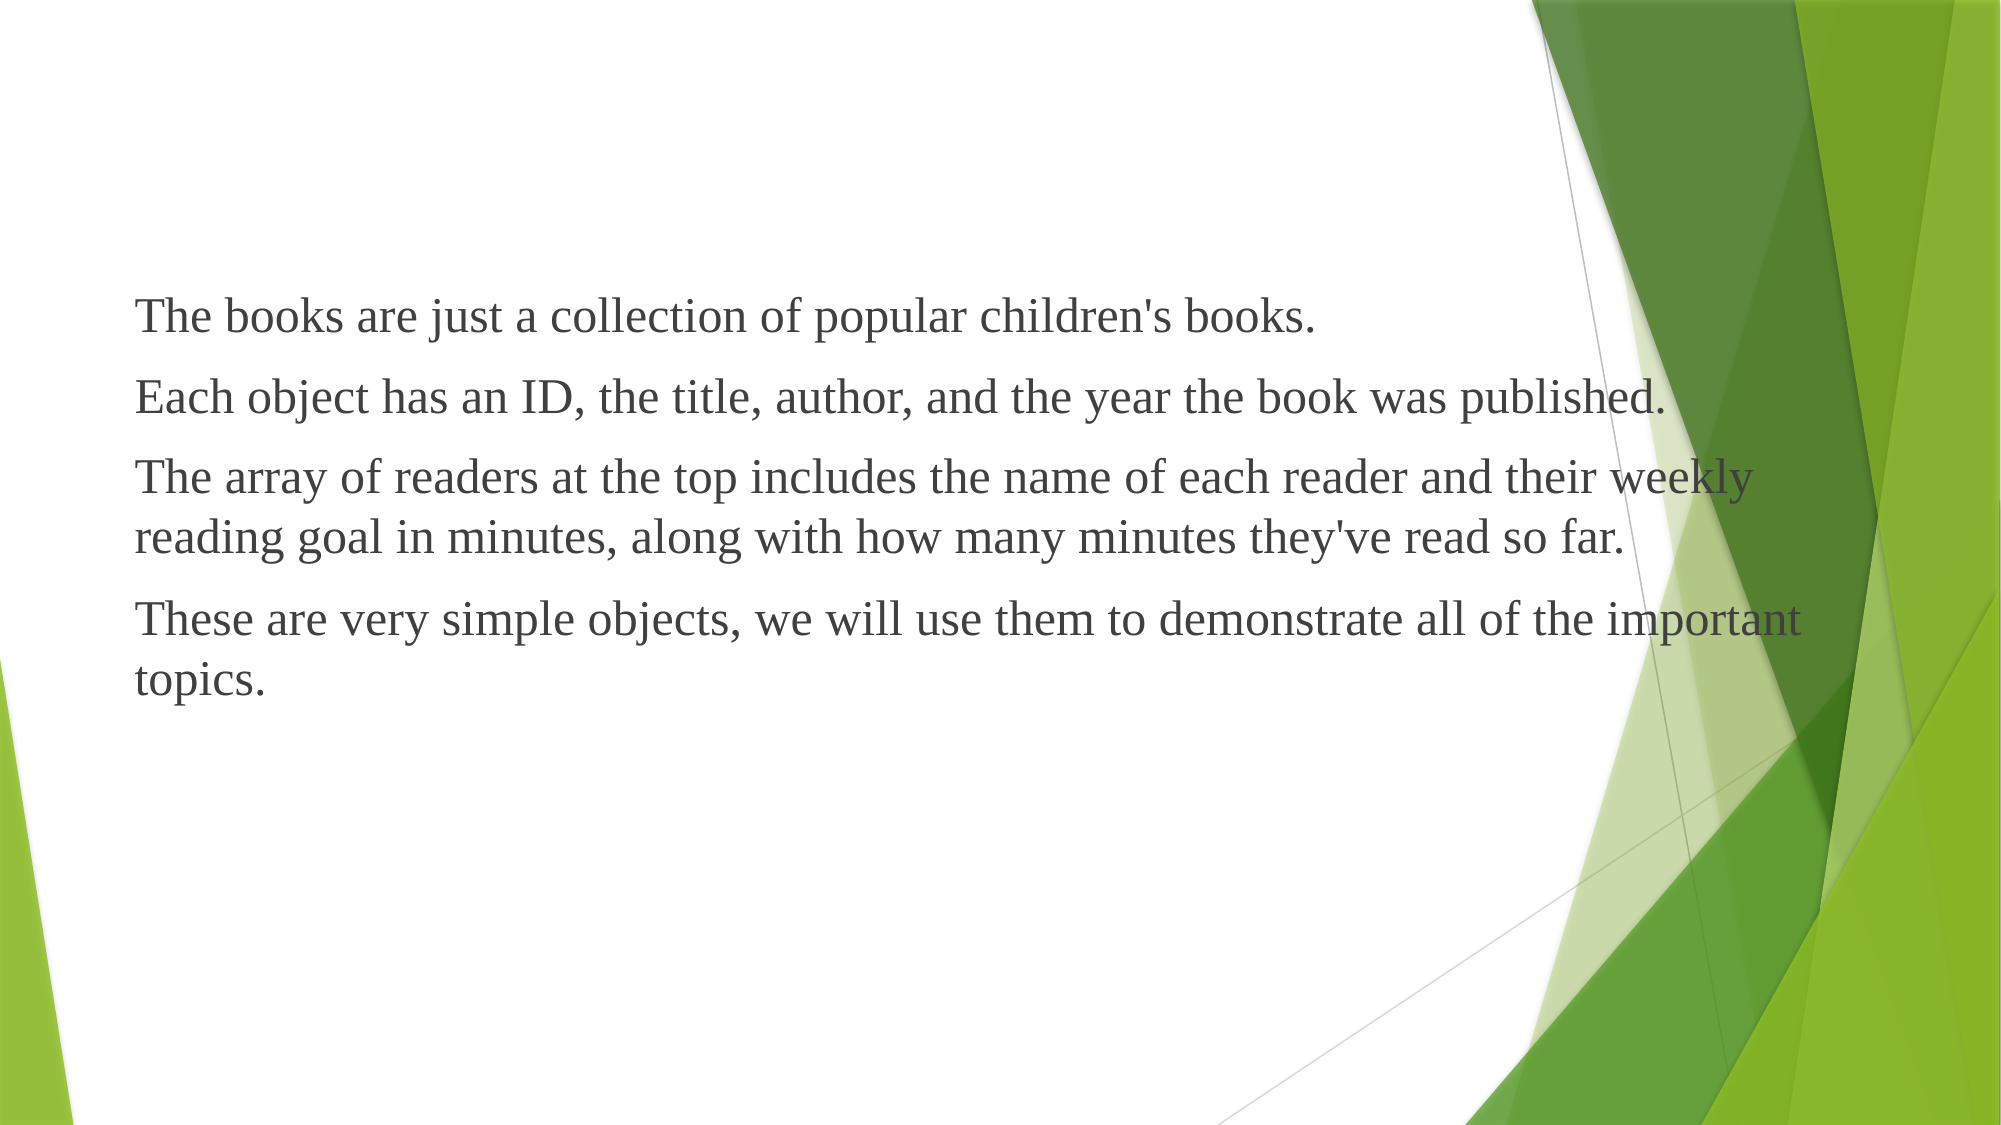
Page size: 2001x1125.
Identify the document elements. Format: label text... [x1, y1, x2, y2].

list The books are just a collection of popular children's books. Each object has an ID, the title, author, and the year the book was published. The array of readers at the top includes the name of each reader and their weekly reading goal in minutes, along with how many minutes they've read so far. These are very simple objects, we will use them to demonstrate all of the important topics. [119, 274, 1881, 912]
